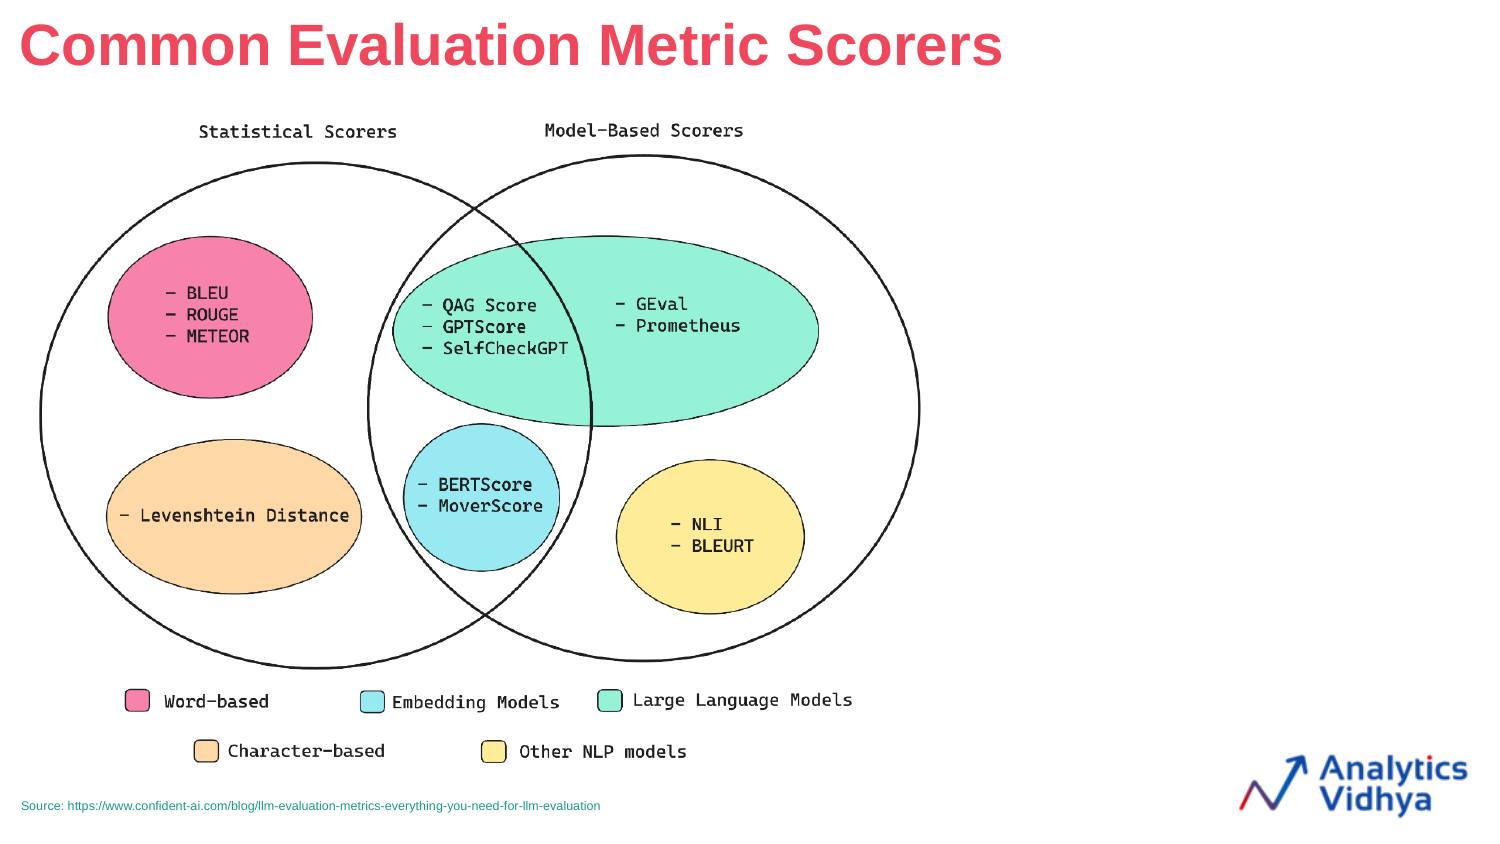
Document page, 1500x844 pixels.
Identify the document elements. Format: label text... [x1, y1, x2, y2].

title Common Evaluation Metric Scorers [19, 15, 1392, 86]
text_box Source: https://www.confident-ai.com/blog/llm-evaluation-metrics-everything-you-need-for-llm-evaluation [6, 790, 769, 821]
picture [19, 110, 942, 766]
picture [1229, 749, 1478, 824]
